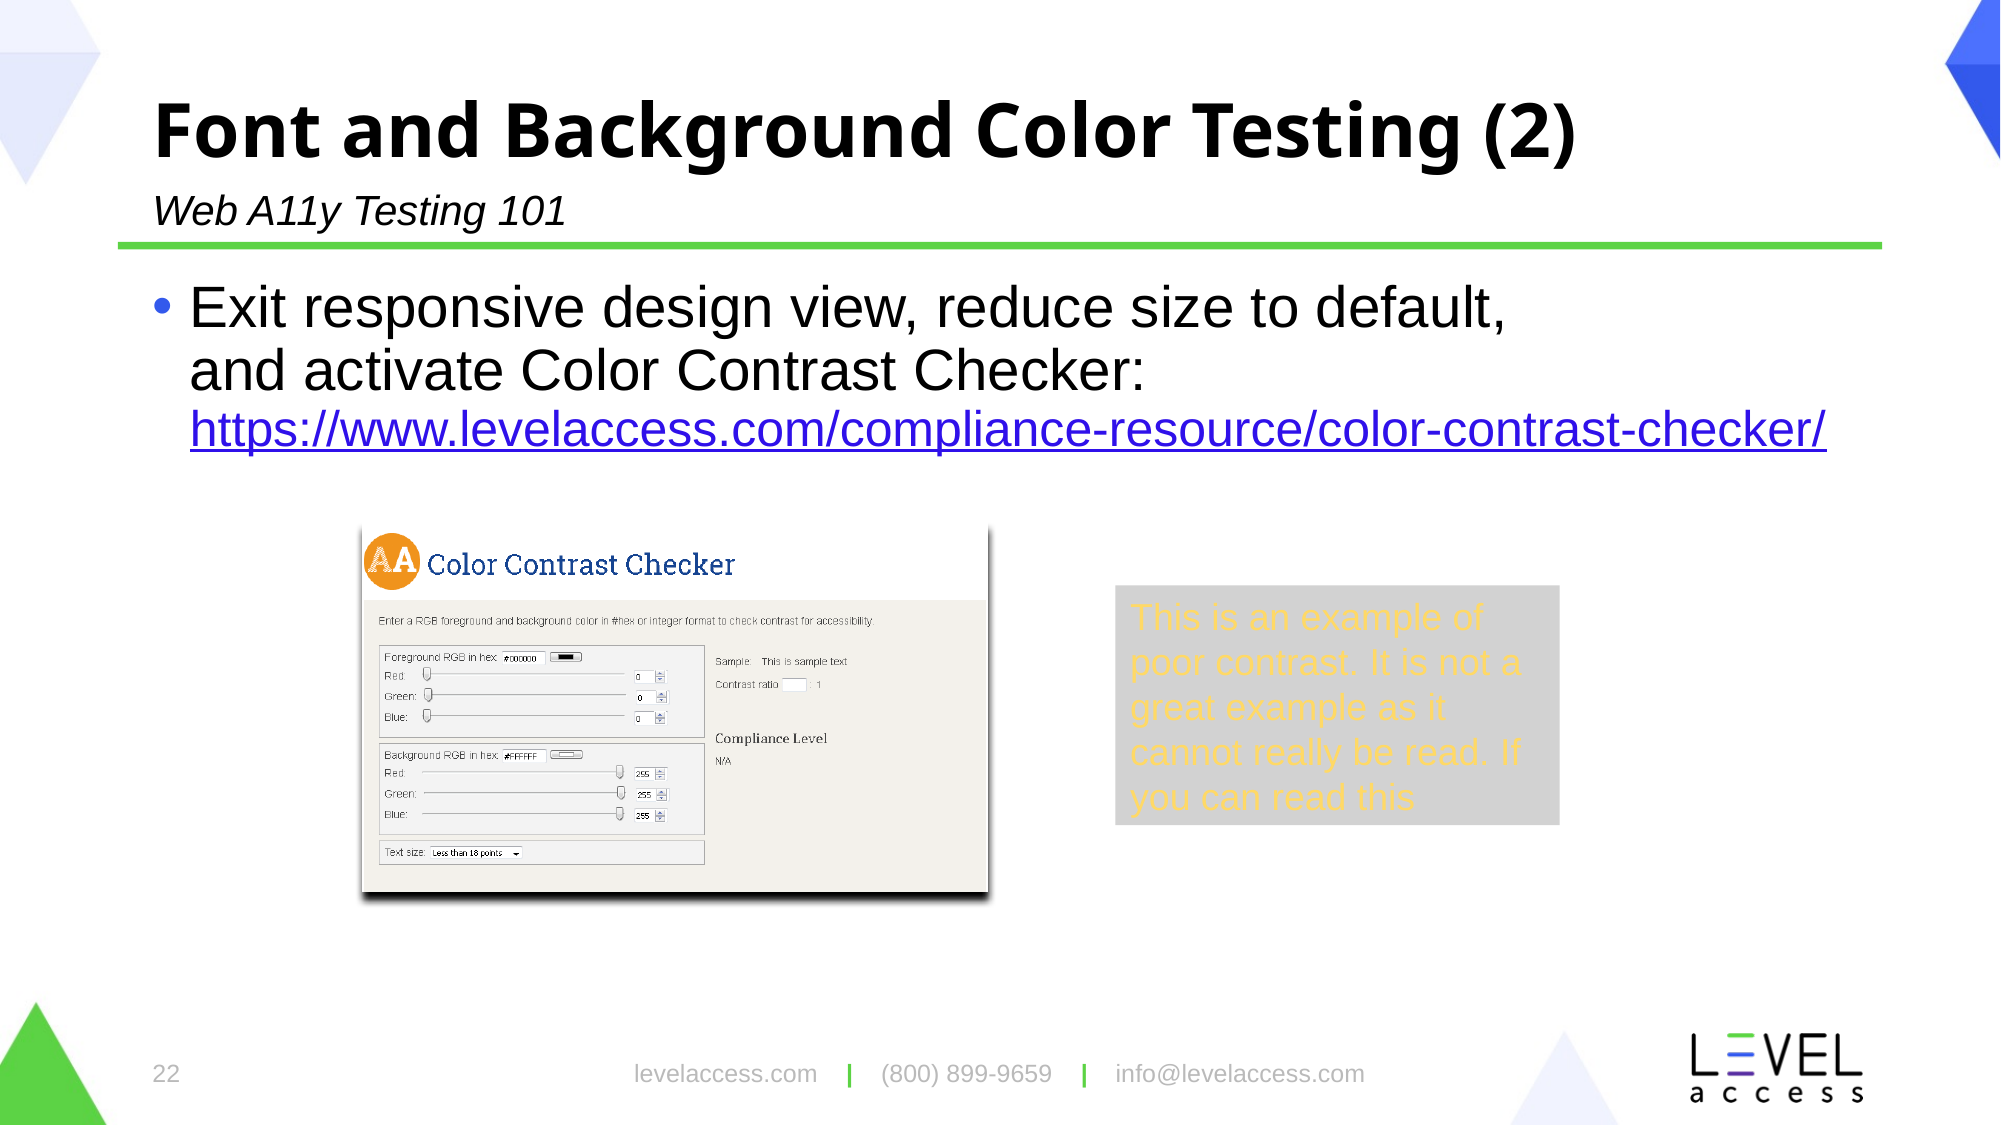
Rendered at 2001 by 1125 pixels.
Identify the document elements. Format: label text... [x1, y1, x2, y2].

title Font and Background Color Testing (2) [137, 77, 1863, 181]
list Exit responsive design view, reduce size to default, and activate Color Contrast Checker: https://www.levelaccess.com/compliance-resource/color-contrast-checker/ [137, 269, 1928, 1014]
slide_number 22 [137, 1042, 588, 1103]
text_box This is an example of poor contrast. It is not a great example as it cannot really be read. If you can read this [1115, 585, 1560, 826]
footer levelaccess.com | (800) 899-9659 | info@levelaccess.com [613, 1042, 1386, 1103]
subtitle Web A11y Testing 101 [137, 181, 1863, 243]
picture [0, 0, 2001, 1125]
